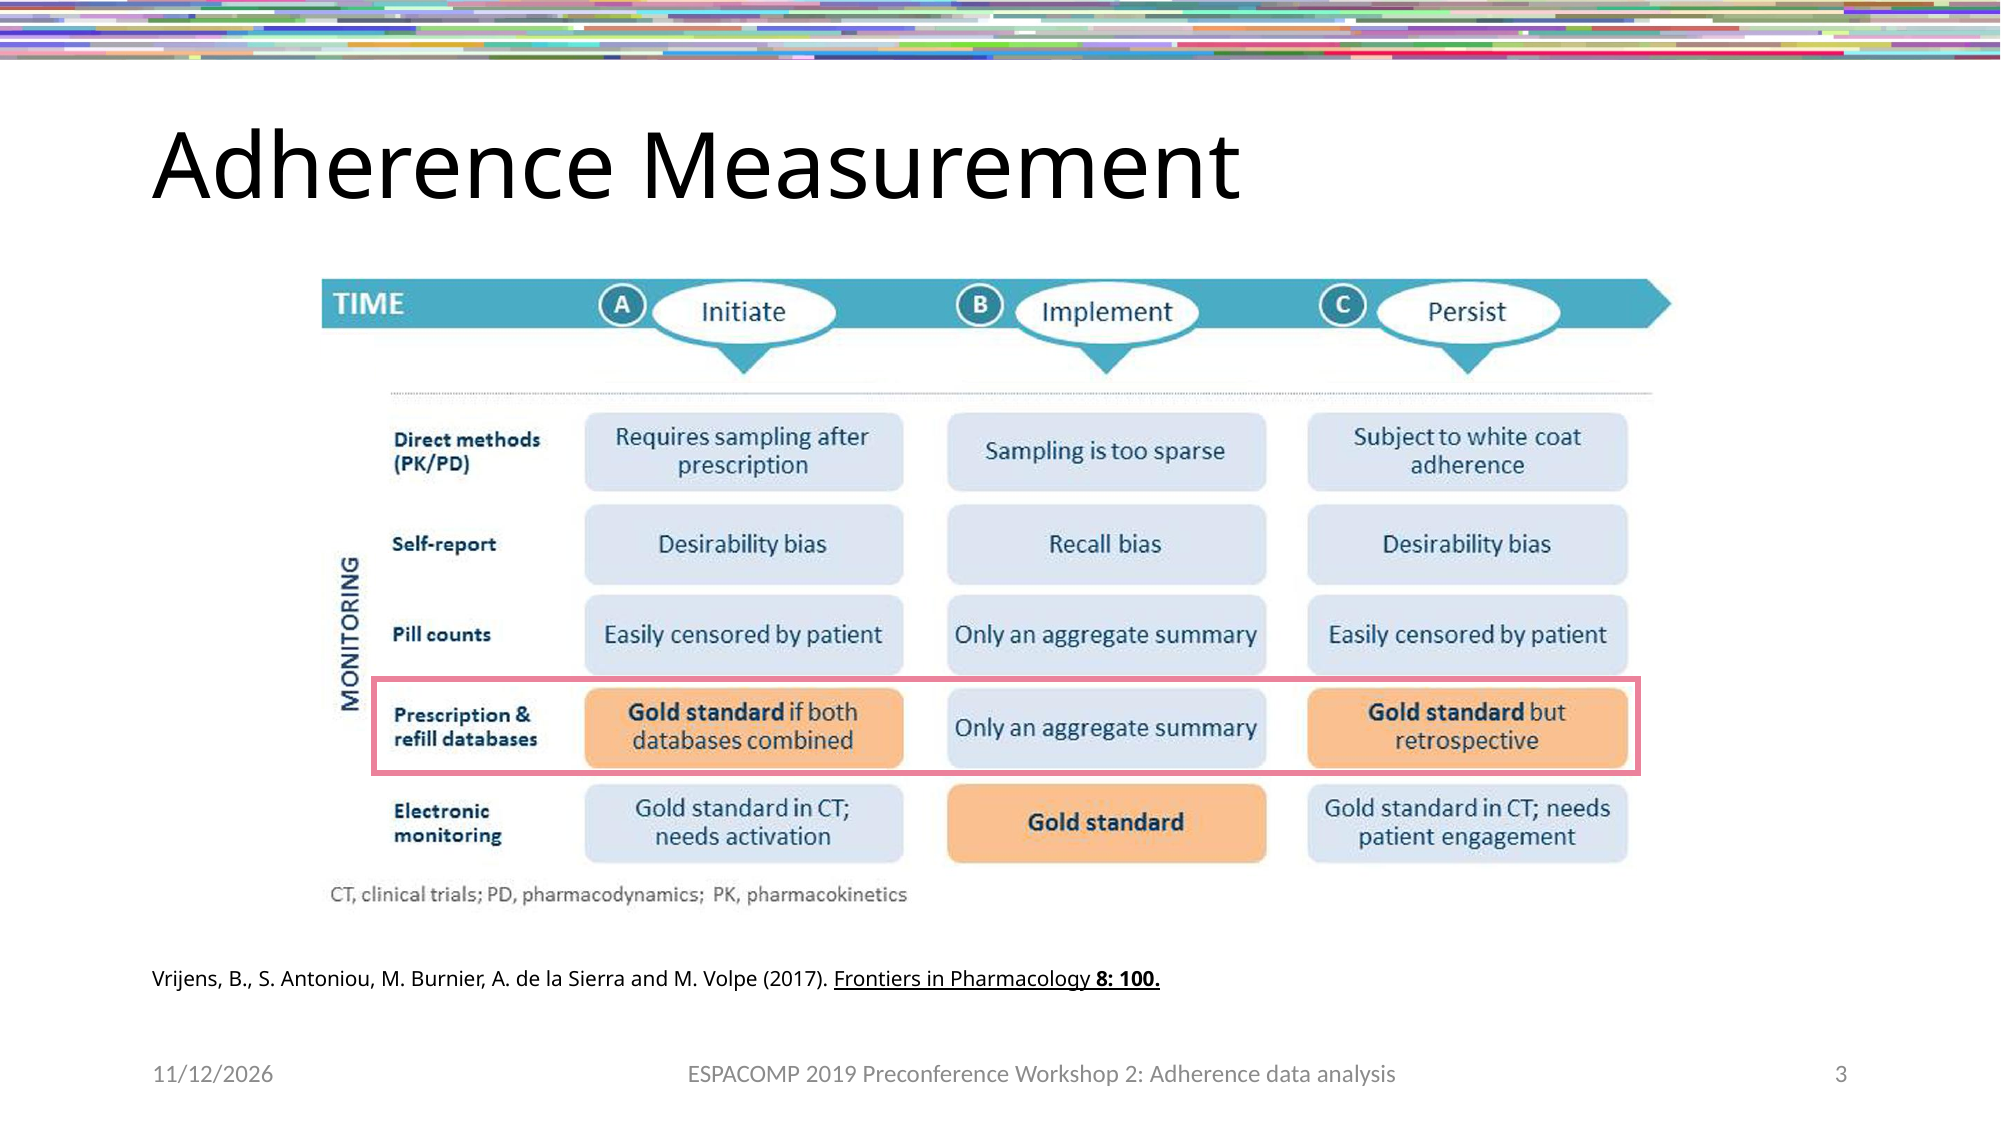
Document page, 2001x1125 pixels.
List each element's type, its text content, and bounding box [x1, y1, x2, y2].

title Adherence Measurement [137, 59, 1863, 278]
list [320, 277, 1680, 383]
text_box Vrijens, B., S. Antoniou, M. Burnier, A. de la Sierra and M. Volpe (2017). Frontiers in Pharmacology 8: 100. [137, 958, 1517, 999]
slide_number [137, 1042, 588, 1103]
picture [320, 383, 1680, 915]
picture [0, 0, 2001, 60]
slide_number 3 [1412, 1042, 1863, 1103]
footer ESPACOMP 2019 Preconference Workshop 2: Adherence data analysis [588, 1042, 1412, 1103]
